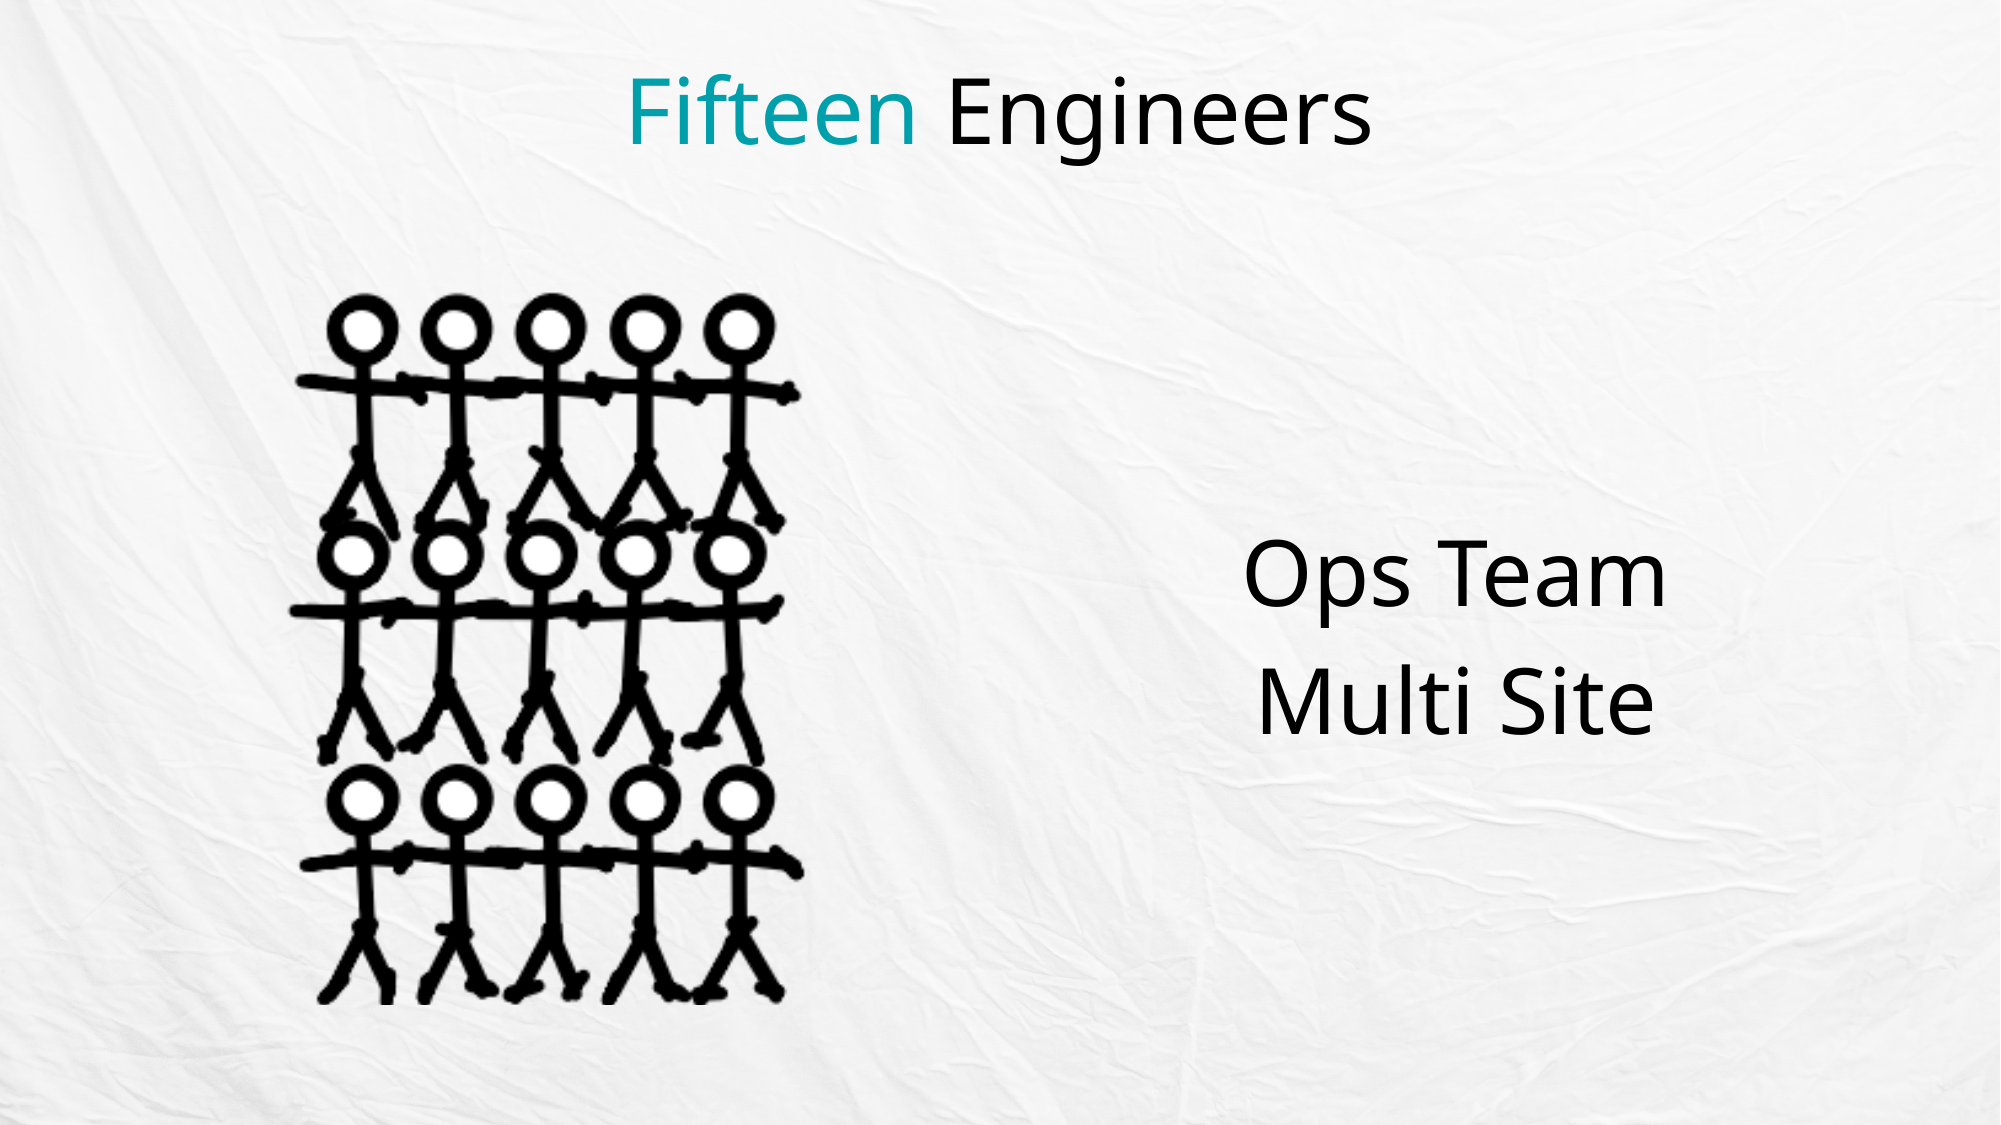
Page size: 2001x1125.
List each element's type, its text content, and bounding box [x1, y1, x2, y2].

list Ops Team Multi Site [1012, 262, 1900, 1005]
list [99, 262, 988, 1006]
title Fifteen Engineers [99, 45, 1900, 233]
